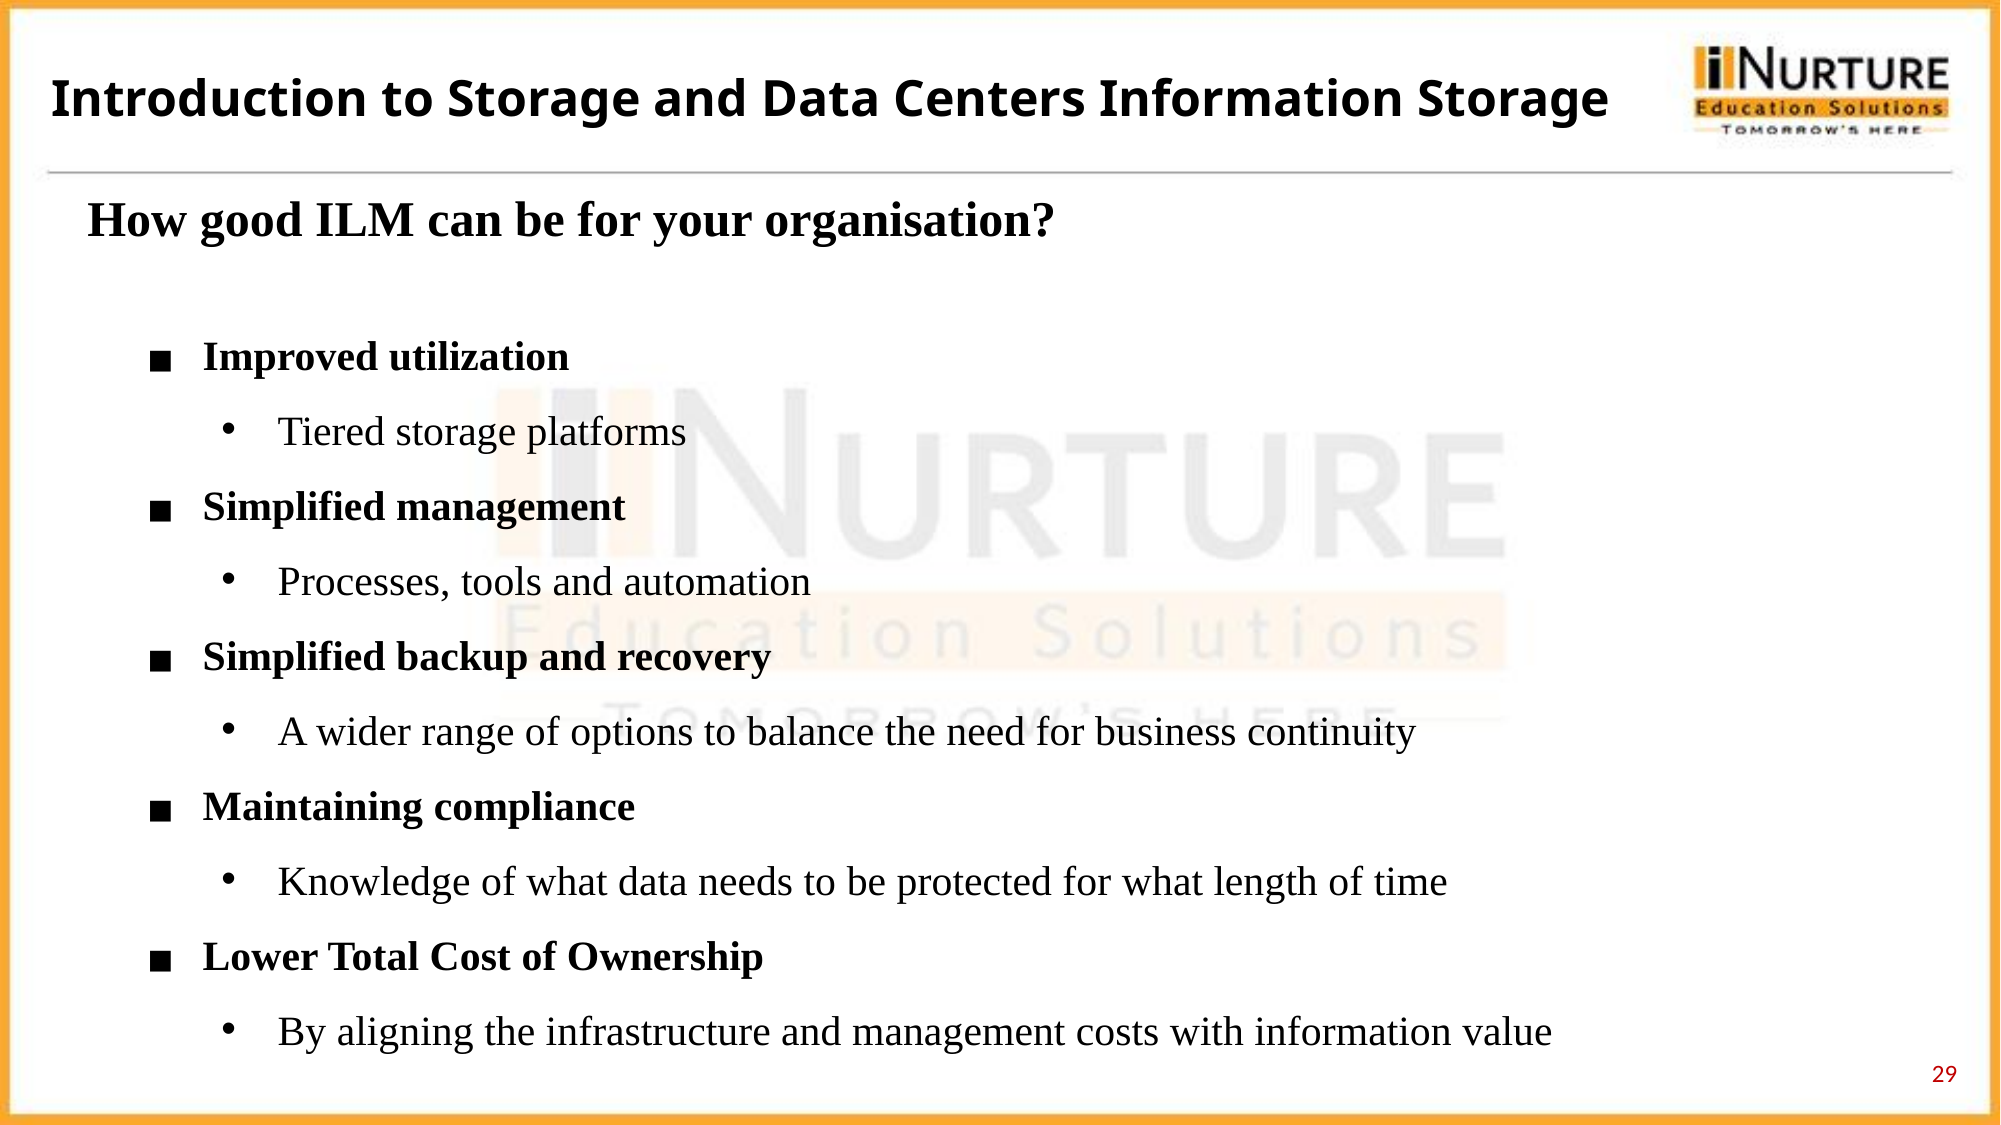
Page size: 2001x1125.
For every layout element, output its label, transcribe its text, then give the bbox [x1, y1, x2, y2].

text_box How good ILM can be for your organisation? Improved utilization Tiered storage platforms Simplified management Processes, tools and automation Simplified backup and recovery A wider range of options to balance the need for business continuity Maintaining compliance Knowledge of what data needs to be protected for what length of time Lower Total Cost of Ownership By aligning the infrastructure and management costs with information value [13, 178, 1928, 1062]
text_box Introduction to Storage and Data Centers Information Storage [33, 59, 1716, 135]
slide_number 29 [1901, 1042, 1973, 1103]
picture [0, 0, 2001, 1125]
